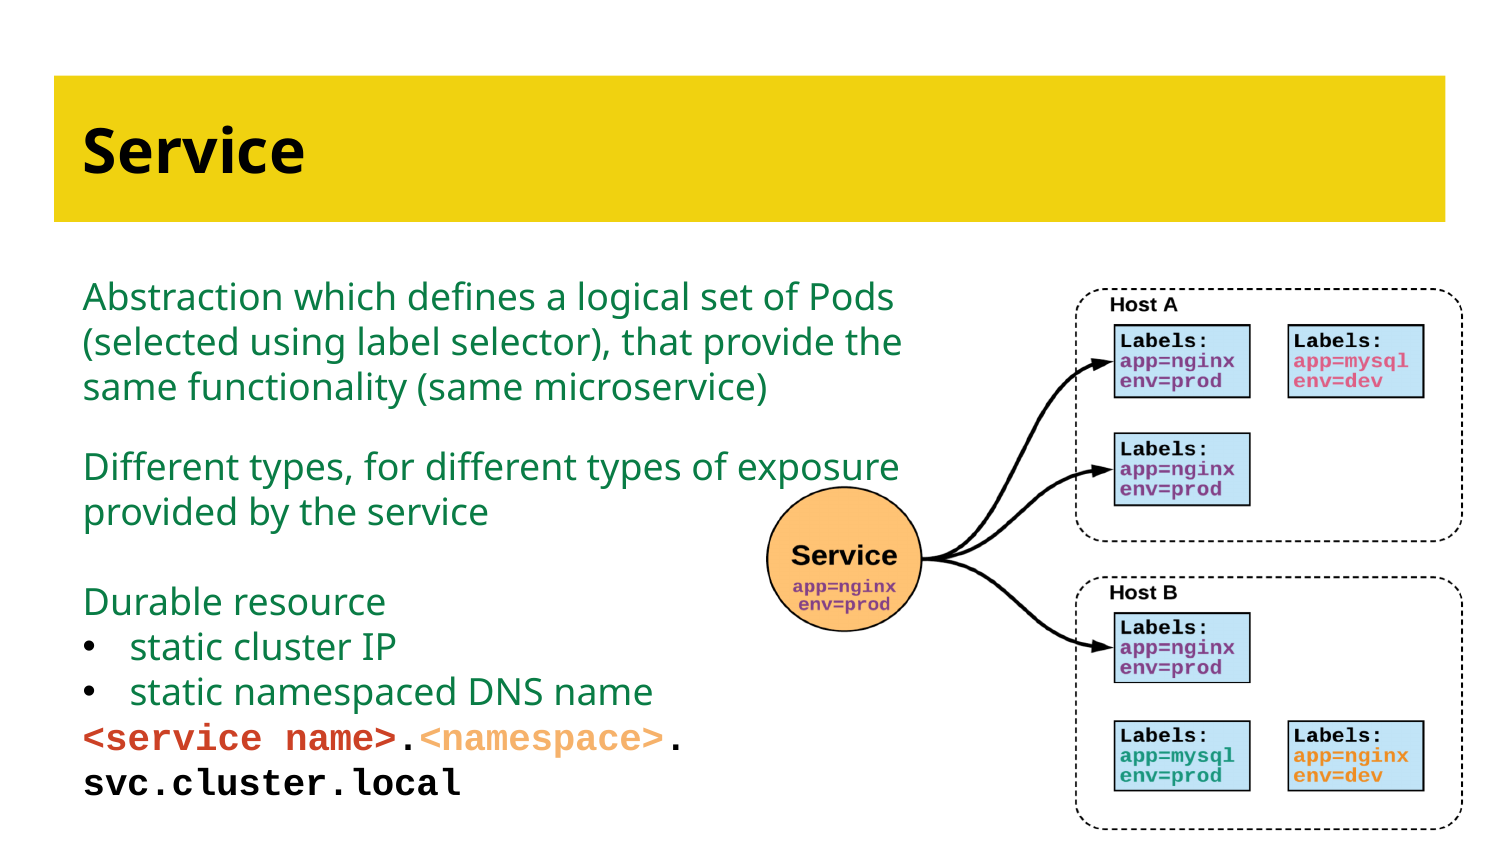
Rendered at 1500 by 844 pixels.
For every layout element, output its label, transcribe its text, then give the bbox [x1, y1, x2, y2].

text_box Abstraction which defines a logical set of Pods (selected using label selector), that provide the same functionality (same microservice) Different types, for different types of exposure provided by the service Durable resource static cluster IP static namespaced DNS name <service name>.<namespace>. svc.cluster.local [71, 267, 748, 450]
title Service [71, 86, 1429, 212]
picture [749, 268, 1480, 844]
